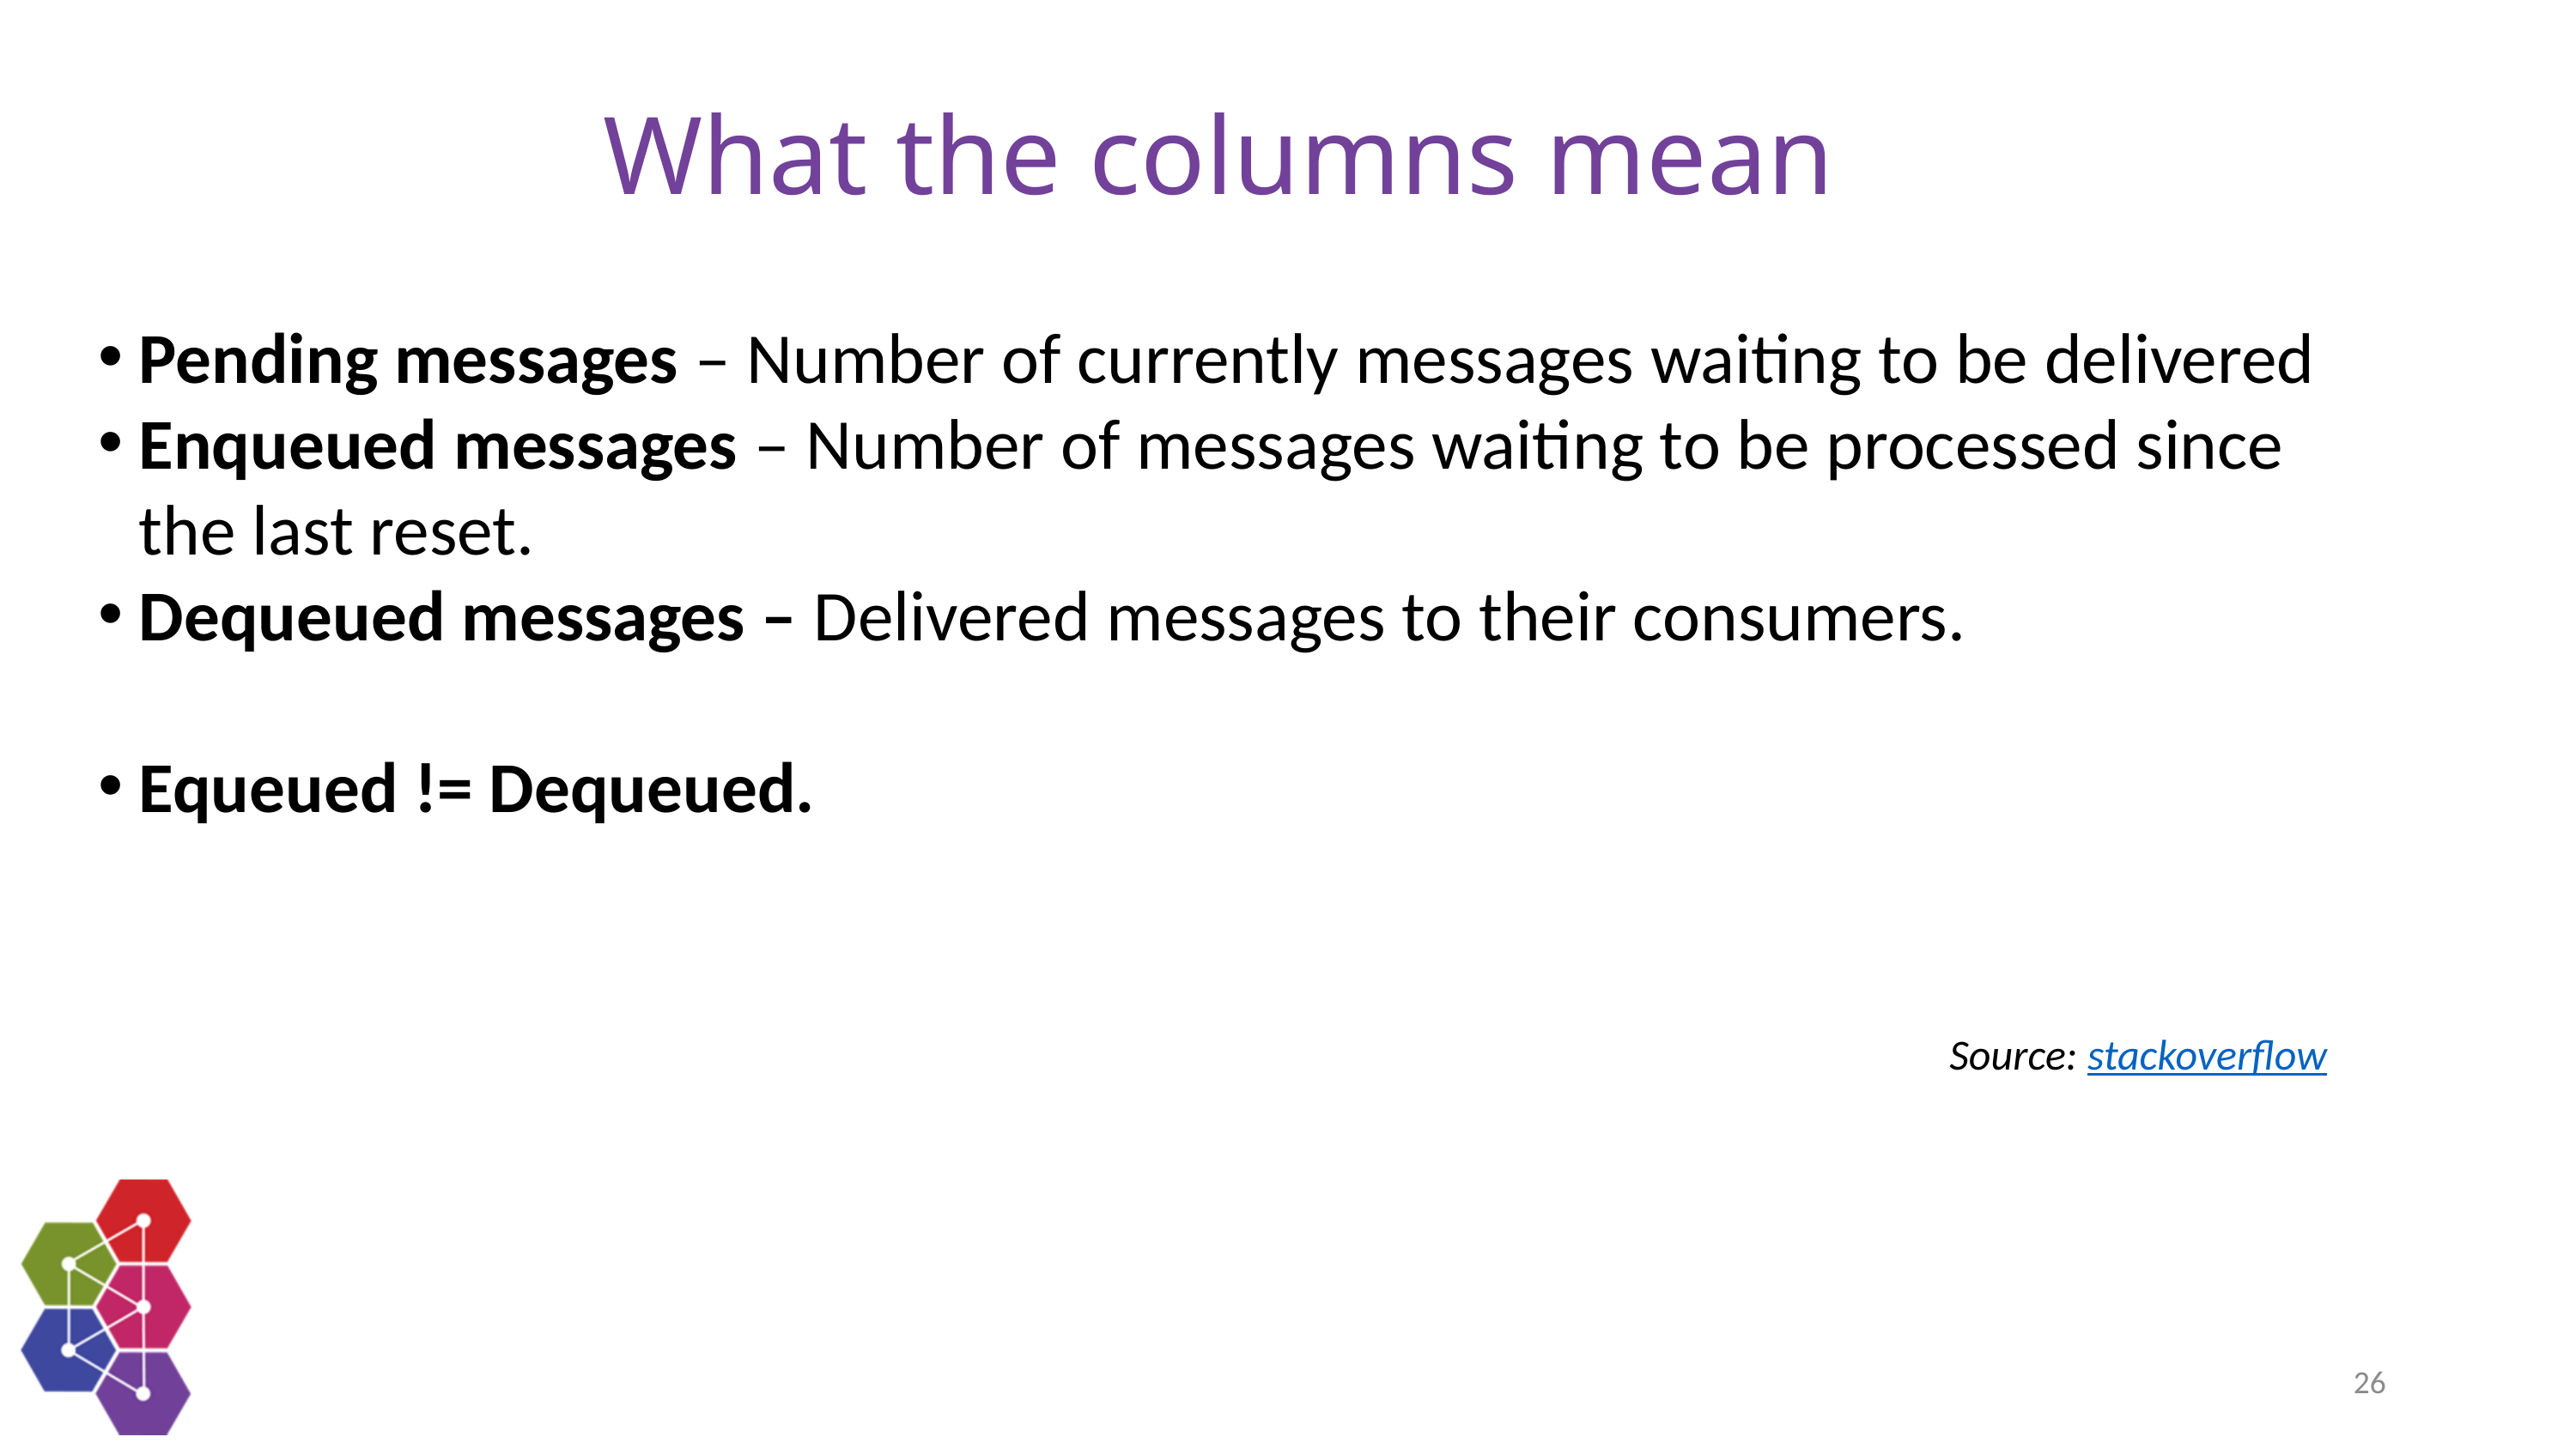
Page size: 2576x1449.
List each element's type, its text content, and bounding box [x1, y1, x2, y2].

slide_number 26 [1819, 1343, 2399, 1420]
text_box Pending messages – Number of currently messages waiting to be delivered Enqueued messages – Number of messages waiting to be processed since the last reset. Dequeued messages – Delivered messages to their consumers. Equeued != Dequeued. Source: stackoverflow [85, 306, 2340, 1177]
text_box What the columns mean [590, 80, 2437, 222]
picture [0, 1179, 255, 1435]
